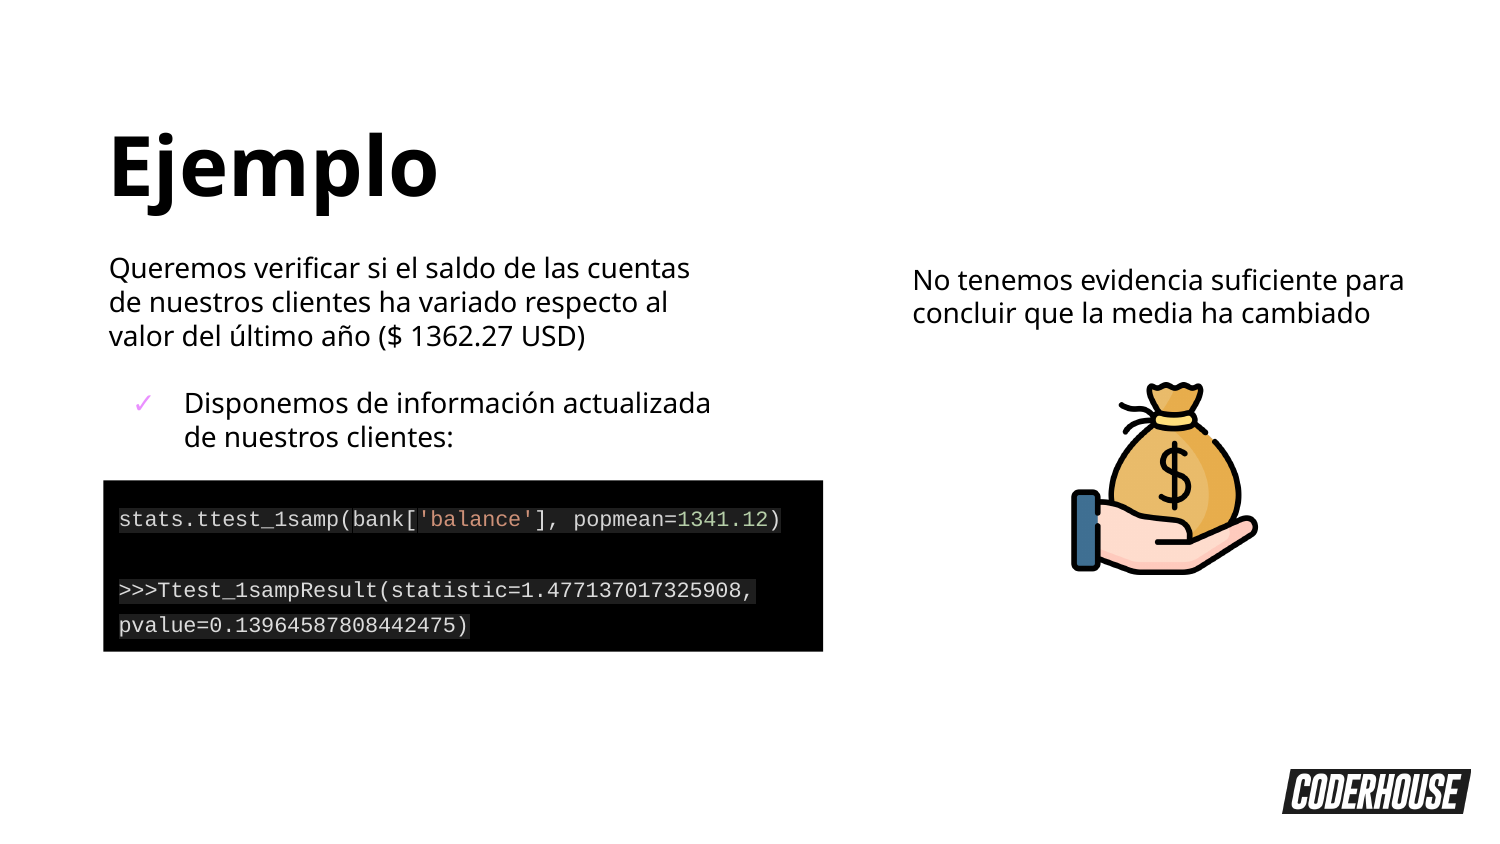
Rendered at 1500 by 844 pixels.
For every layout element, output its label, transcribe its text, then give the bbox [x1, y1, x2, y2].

text_box stats.ttest_1samp(bank['balance'], popmean=1341.12) >>>Ttest_1sampResult(statistic=1.477137017325908, pvalue=0.13964587808442475) [103, 480, 824, 652]
picture [1068, 381, 1262, 575]
text_box Ejemplo [92, 109, 1068, 221]
text_box No tenemos evidencia suficiente para concluir que la media ha cambiado [897, 246, 1432, 345]
text_box Queremos verificar si el saldo de las cuentas de nuestros clientes ha variado respecto al valor del último año ($ 1362.27 USD) Disponemos de información actualizada de nuestros clientes: [93, 235, 744, 738]
picture [1281, 769, 1471, 814]
